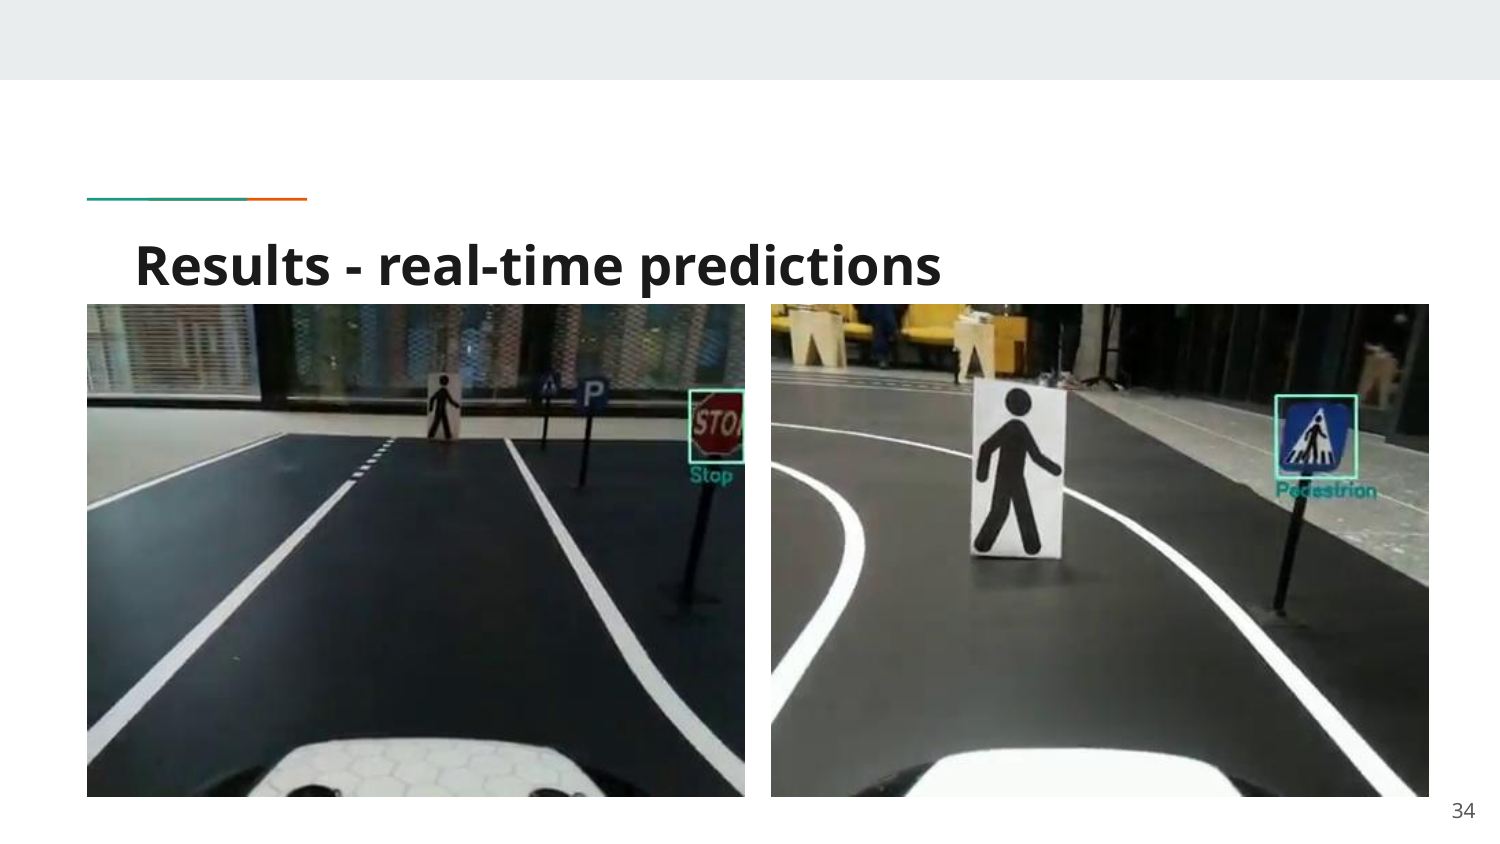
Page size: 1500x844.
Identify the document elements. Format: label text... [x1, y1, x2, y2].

picture [87, 303, 745, 798]
title Results - real-time predictions [119, 216, 1381, 305]
slide_number 34 [1400, 779, 1491, 844]
picture [771, 303, 1430, 798]
